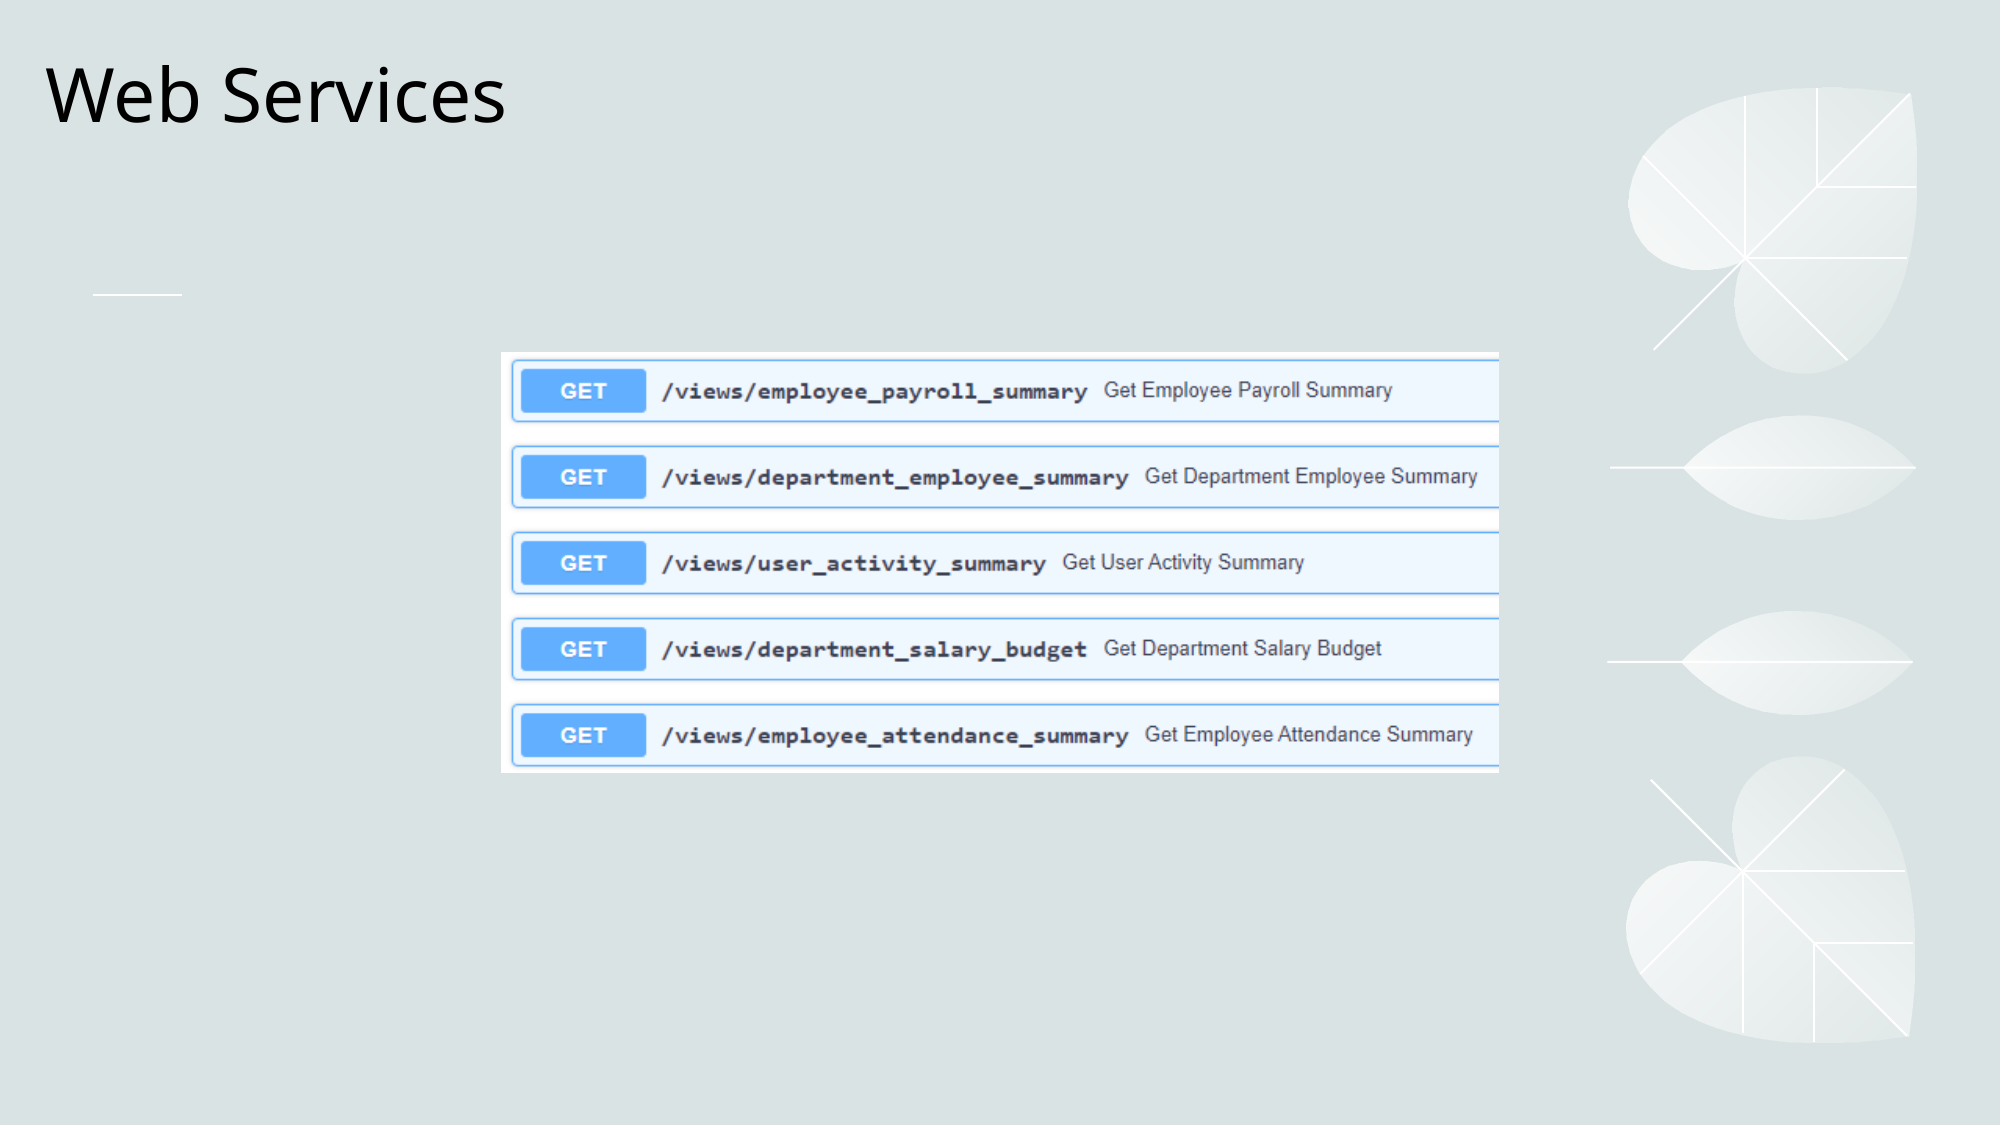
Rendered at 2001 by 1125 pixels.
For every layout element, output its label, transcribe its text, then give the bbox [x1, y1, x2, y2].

picture [501, 351, 1499, 773]
title Web Services [45, 35, 1465, 146]
